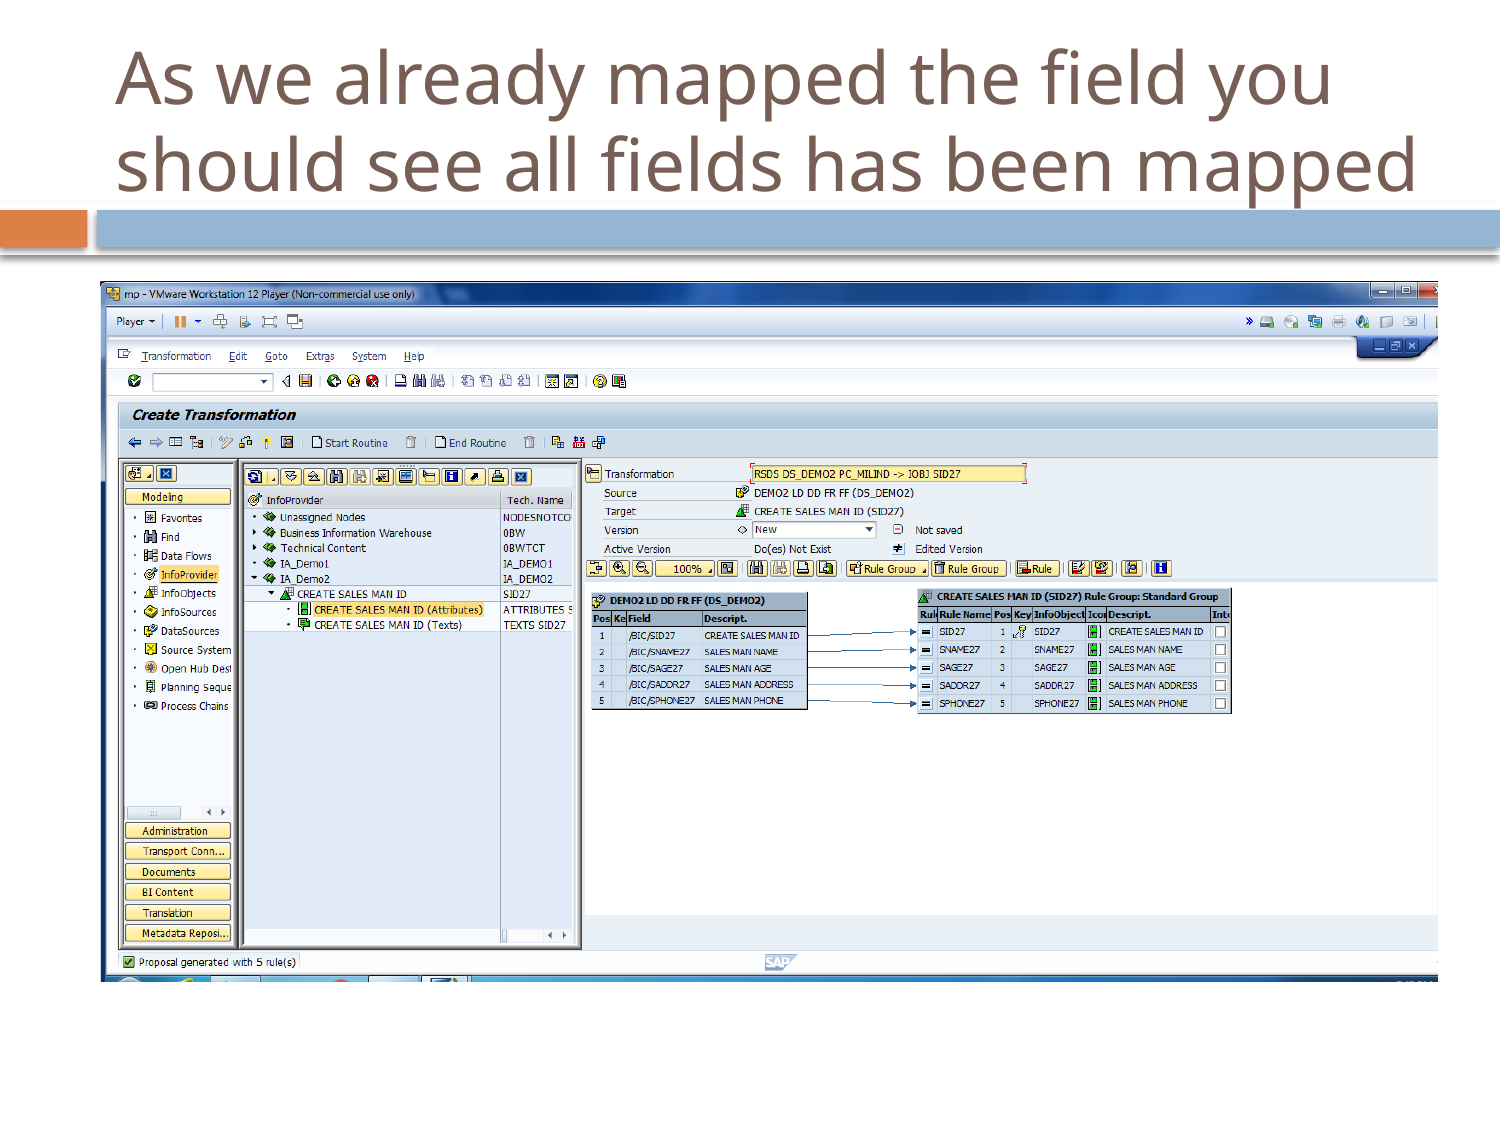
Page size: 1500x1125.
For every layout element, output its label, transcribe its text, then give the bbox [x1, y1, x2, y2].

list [100, 281, 1439, 982]
title As we already mapped the field you should see all fields has been mapped [100, 37, 1438, 200]
